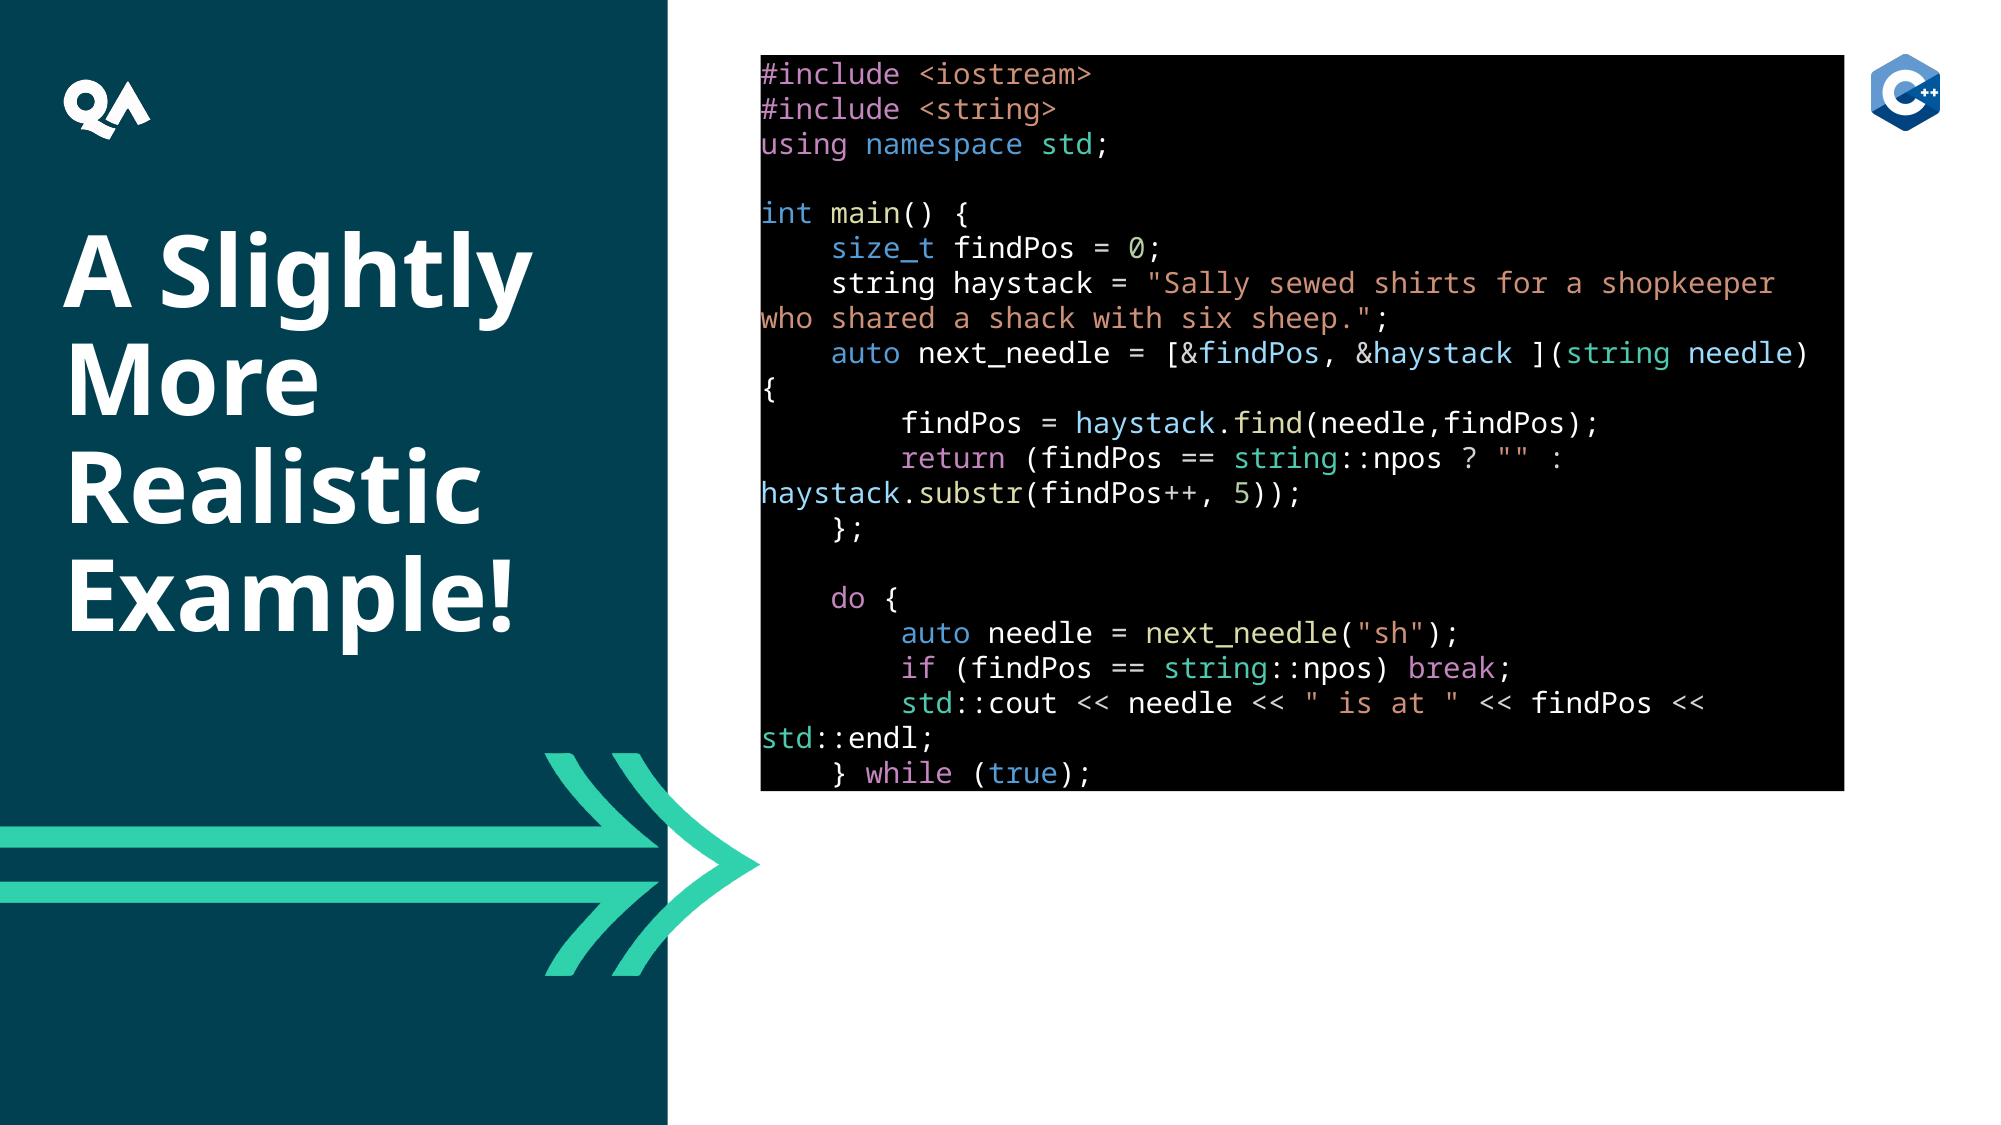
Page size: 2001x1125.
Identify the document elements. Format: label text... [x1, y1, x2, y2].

picture [0, 882, 657, 975]
picture [64, 80, 114, 139]
picture [0, 754, 657, 847]
picture [613, 727, 775, 995]
picture [107, 83, 149, 124]
picture [1871, 54, 1940, 131]
list A Slightly More Realistic Example! [63, 221, 628, 673]
list #include <iostream> #include <string> using namespace std; int main() { size_t findPos = 0; string haystack = "Sally sewed shirts for a shopkeeper who shared a shack with six sheep."; auto next_needle = [&findPos, &haystack ](string needle) { findPos = haystack.find(needle,findPos); return (findPos == string::npos ? "" : haystack.substr(findPos++, 5)); }; do { auto needle = next_needle("sh"); if (findPos == string::npos) break; std::cout << needle << " is at " << findPos << std::endl; } while (true); } [760, 55, 1845, 792]
